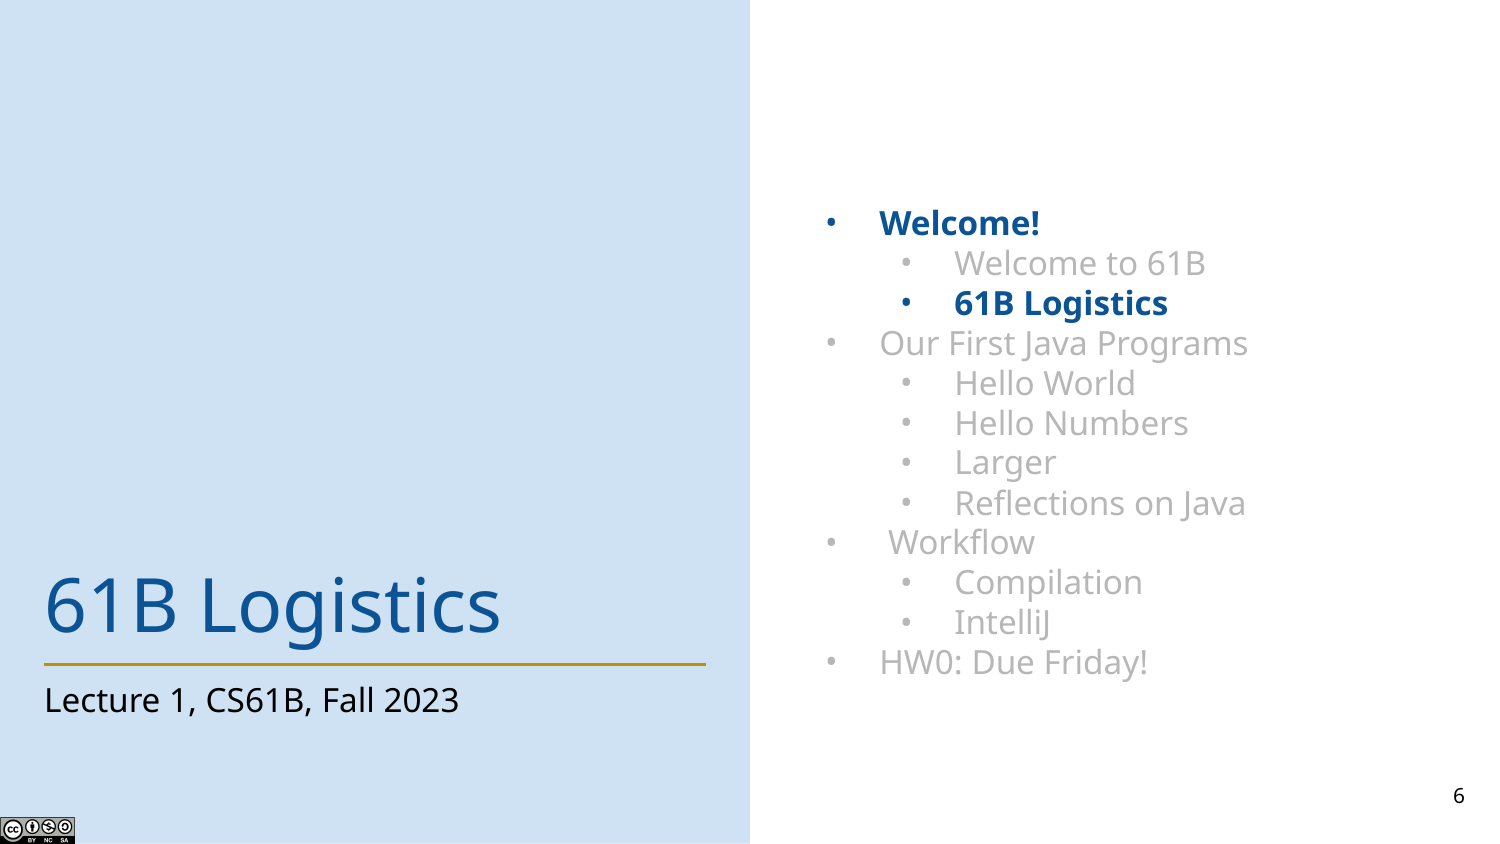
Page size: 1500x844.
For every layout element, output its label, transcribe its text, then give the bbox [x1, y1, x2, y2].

picture [0, 817, 75, 844]
title 61B Logistics [29, 328, 731, 663]
subtitle Lecture 1, CS61B, Fall 2023 [29, 667, 712, 732]
list Welcome! Welcome to 61B 61B Logistics Our First Java Programs Hello World Hello Numbers Larger Reflections on Java Workflow Compilation IntelliJ HW0: Due Friday! [789, 65, 1491, 765]
slide_number ‹#› [1389, 765, 1480, 830]
